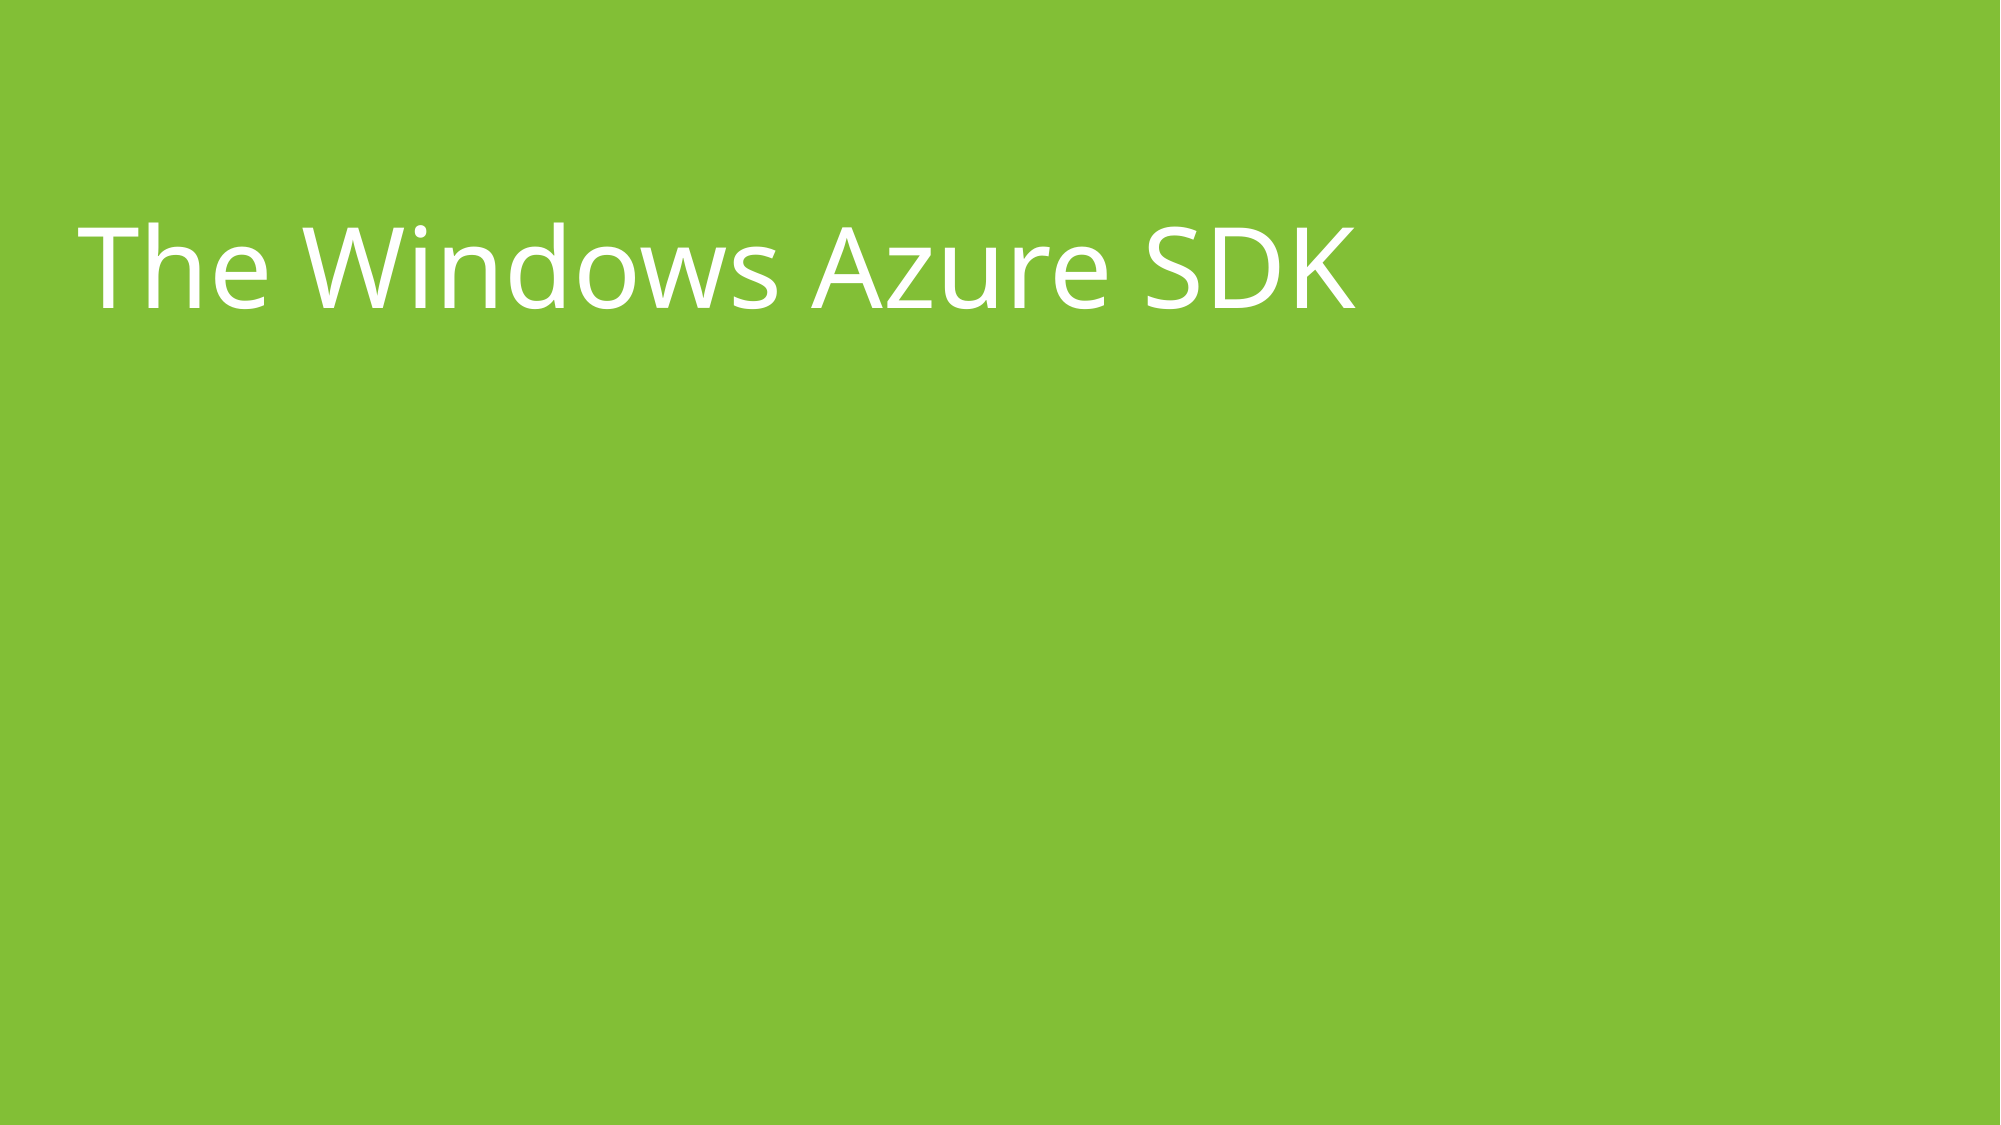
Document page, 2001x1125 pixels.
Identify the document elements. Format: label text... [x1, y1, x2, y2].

title The Windows Azure SDK [62, 214, 1953, 389]
